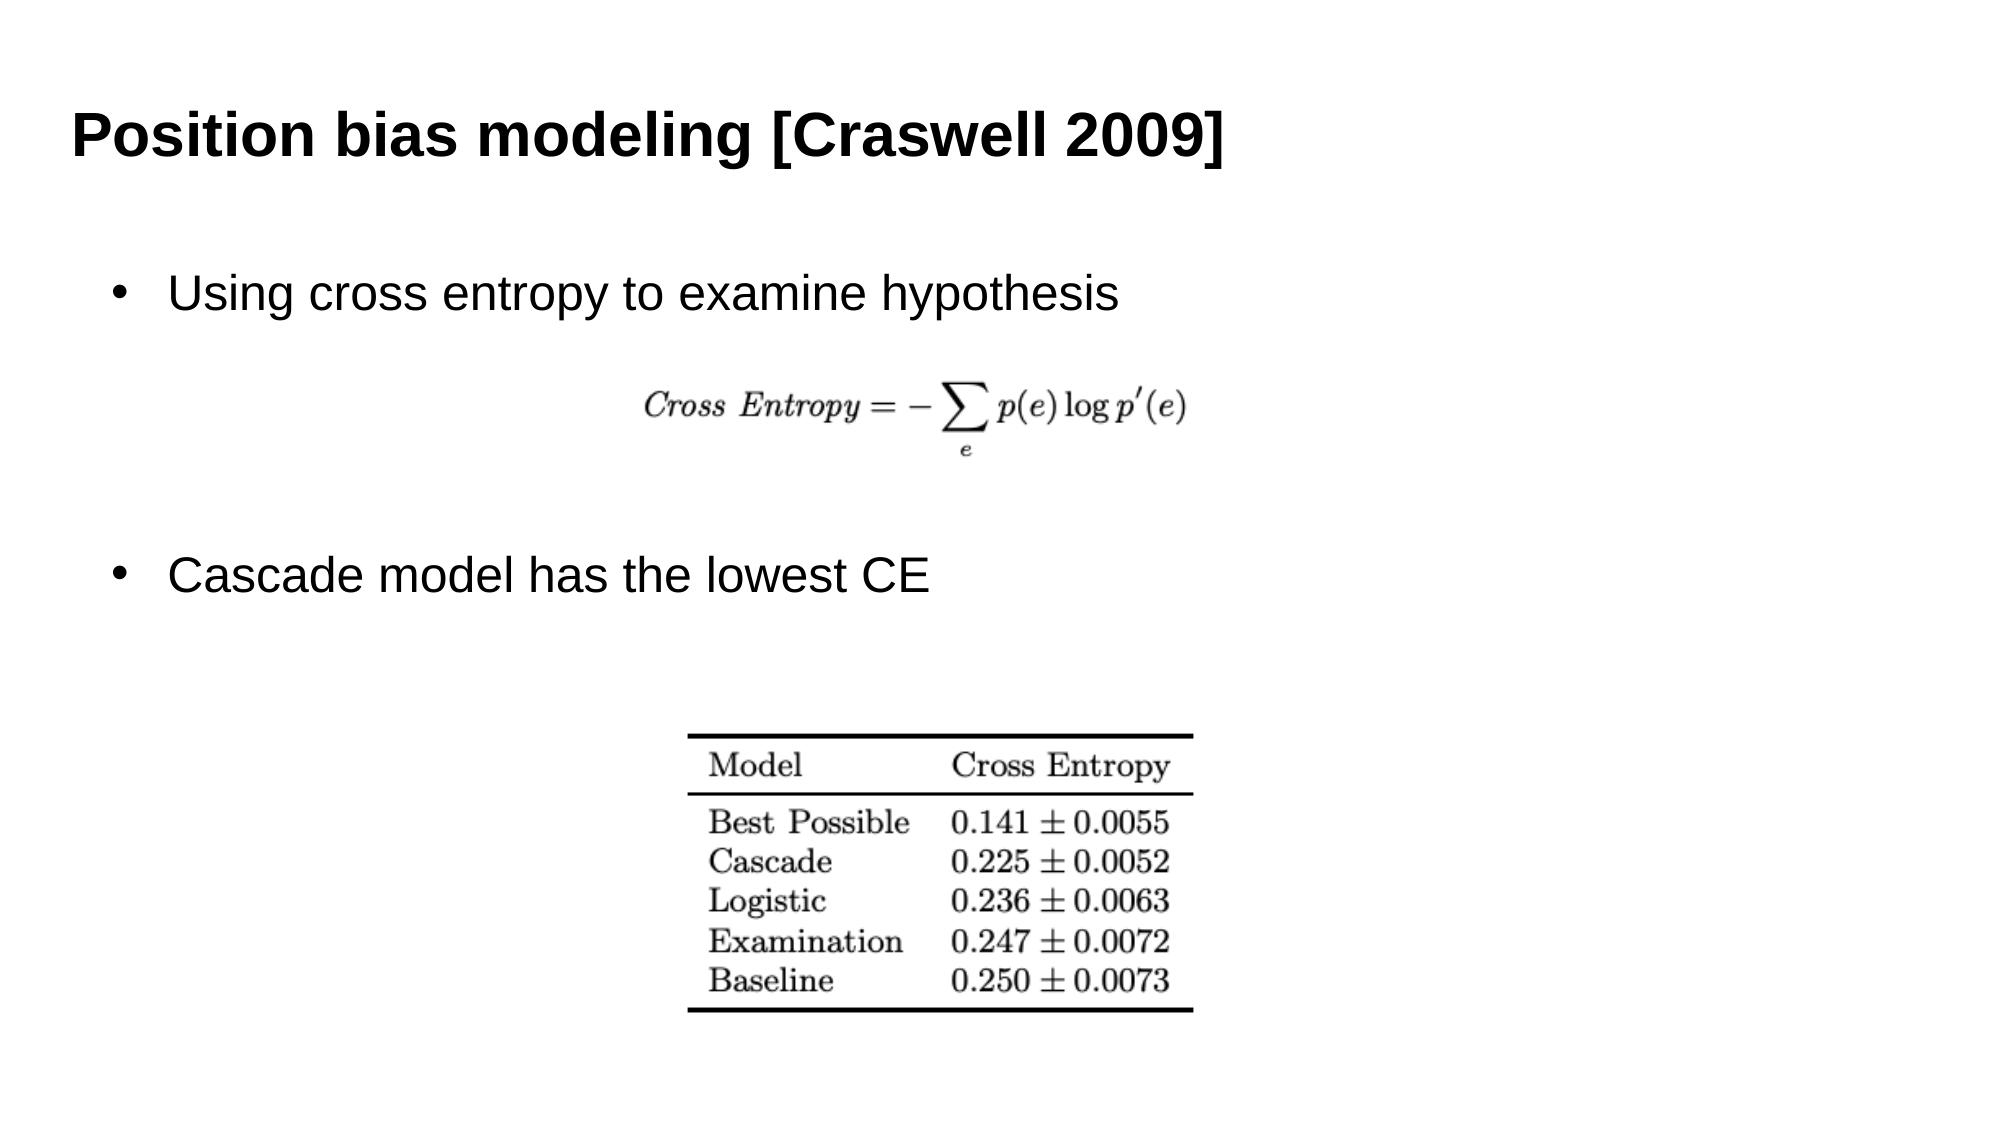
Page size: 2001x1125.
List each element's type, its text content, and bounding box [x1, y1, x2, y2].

list Using cross entropy to examine hypothesis Cascade model has the lowest CE [103, 252, 1916, 1074]
picture [578, 358, 1240, 463]
title Position bias modeling [Craswell 2009] [62, 86, 1795, 196]
picture [595, 646, 1241, 1048]
